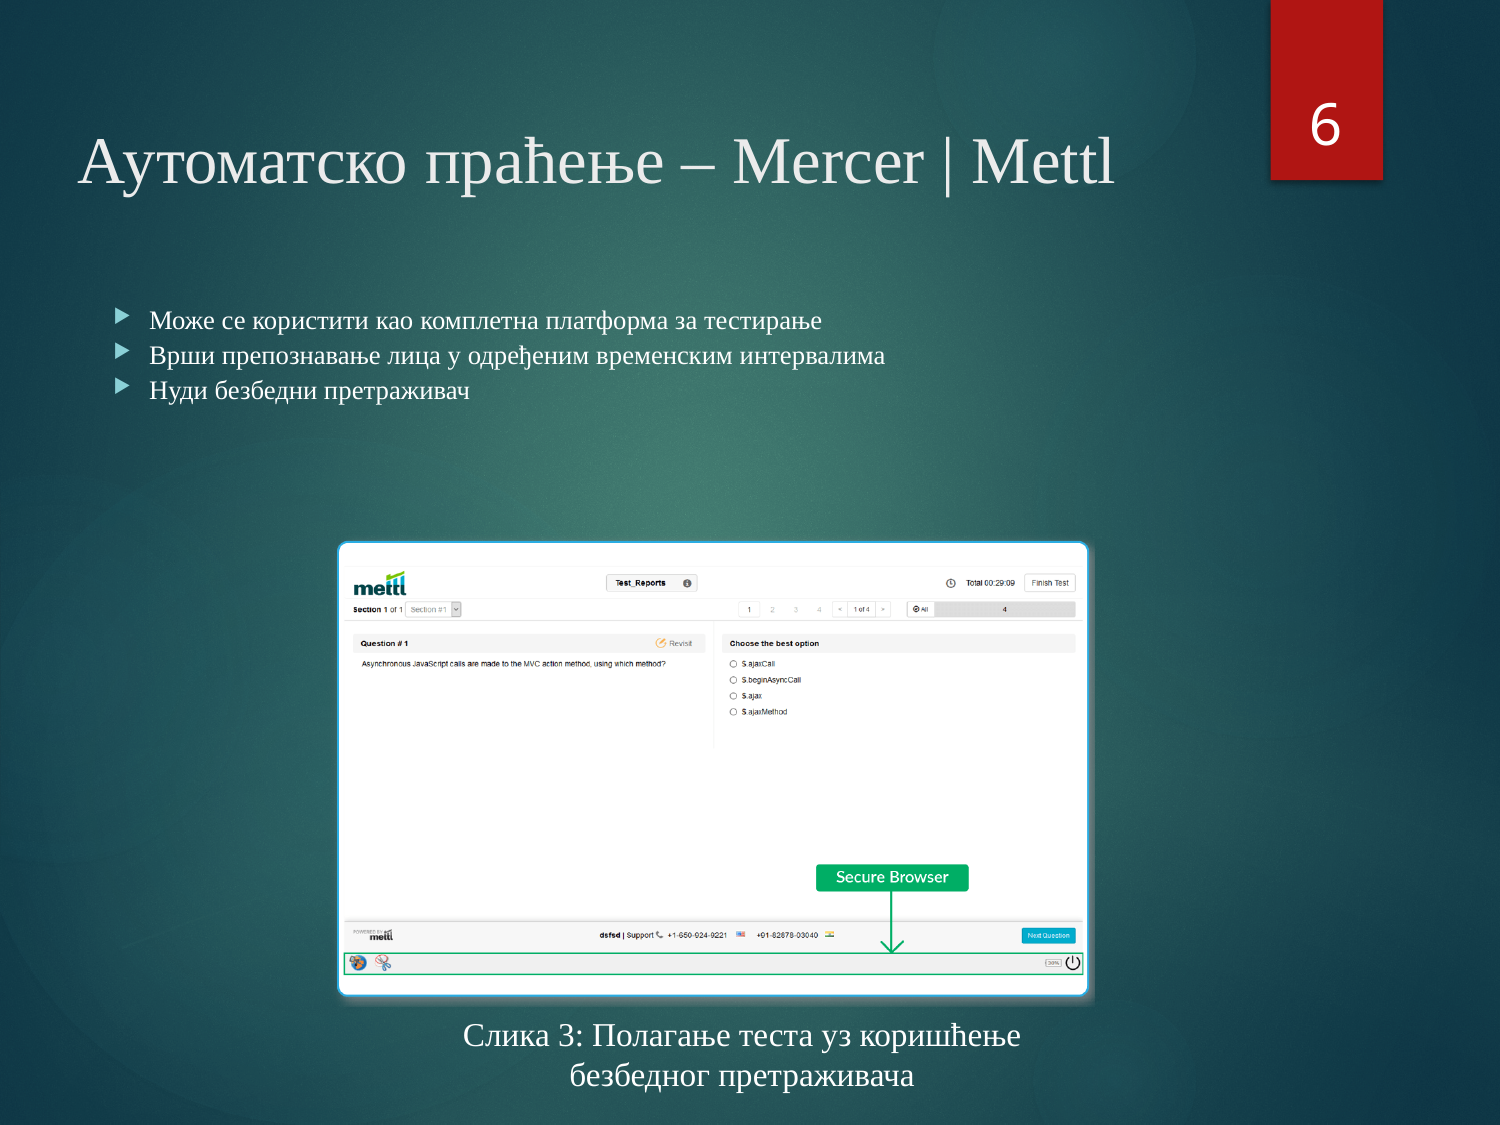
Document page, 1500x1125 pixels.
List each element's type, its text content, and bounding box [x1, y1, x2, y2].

text_box Аутоматско праћење – Mercer | Mettl [66, 111, 1224, 284]
slide_number 6 [1273, 48, 1378, 175]
list Може се користити као комплетна платформа за тестирање Врши препознавање лица у одређеним временским интервалима Нуди безбедни претраживач [98, 283, 1378, 417]
text_box Слика 3: Полагање теста уз коришћење безбедног претраживача [414, 1016, 1071, 1101]
picture [331, 530, 1096, 1007]
